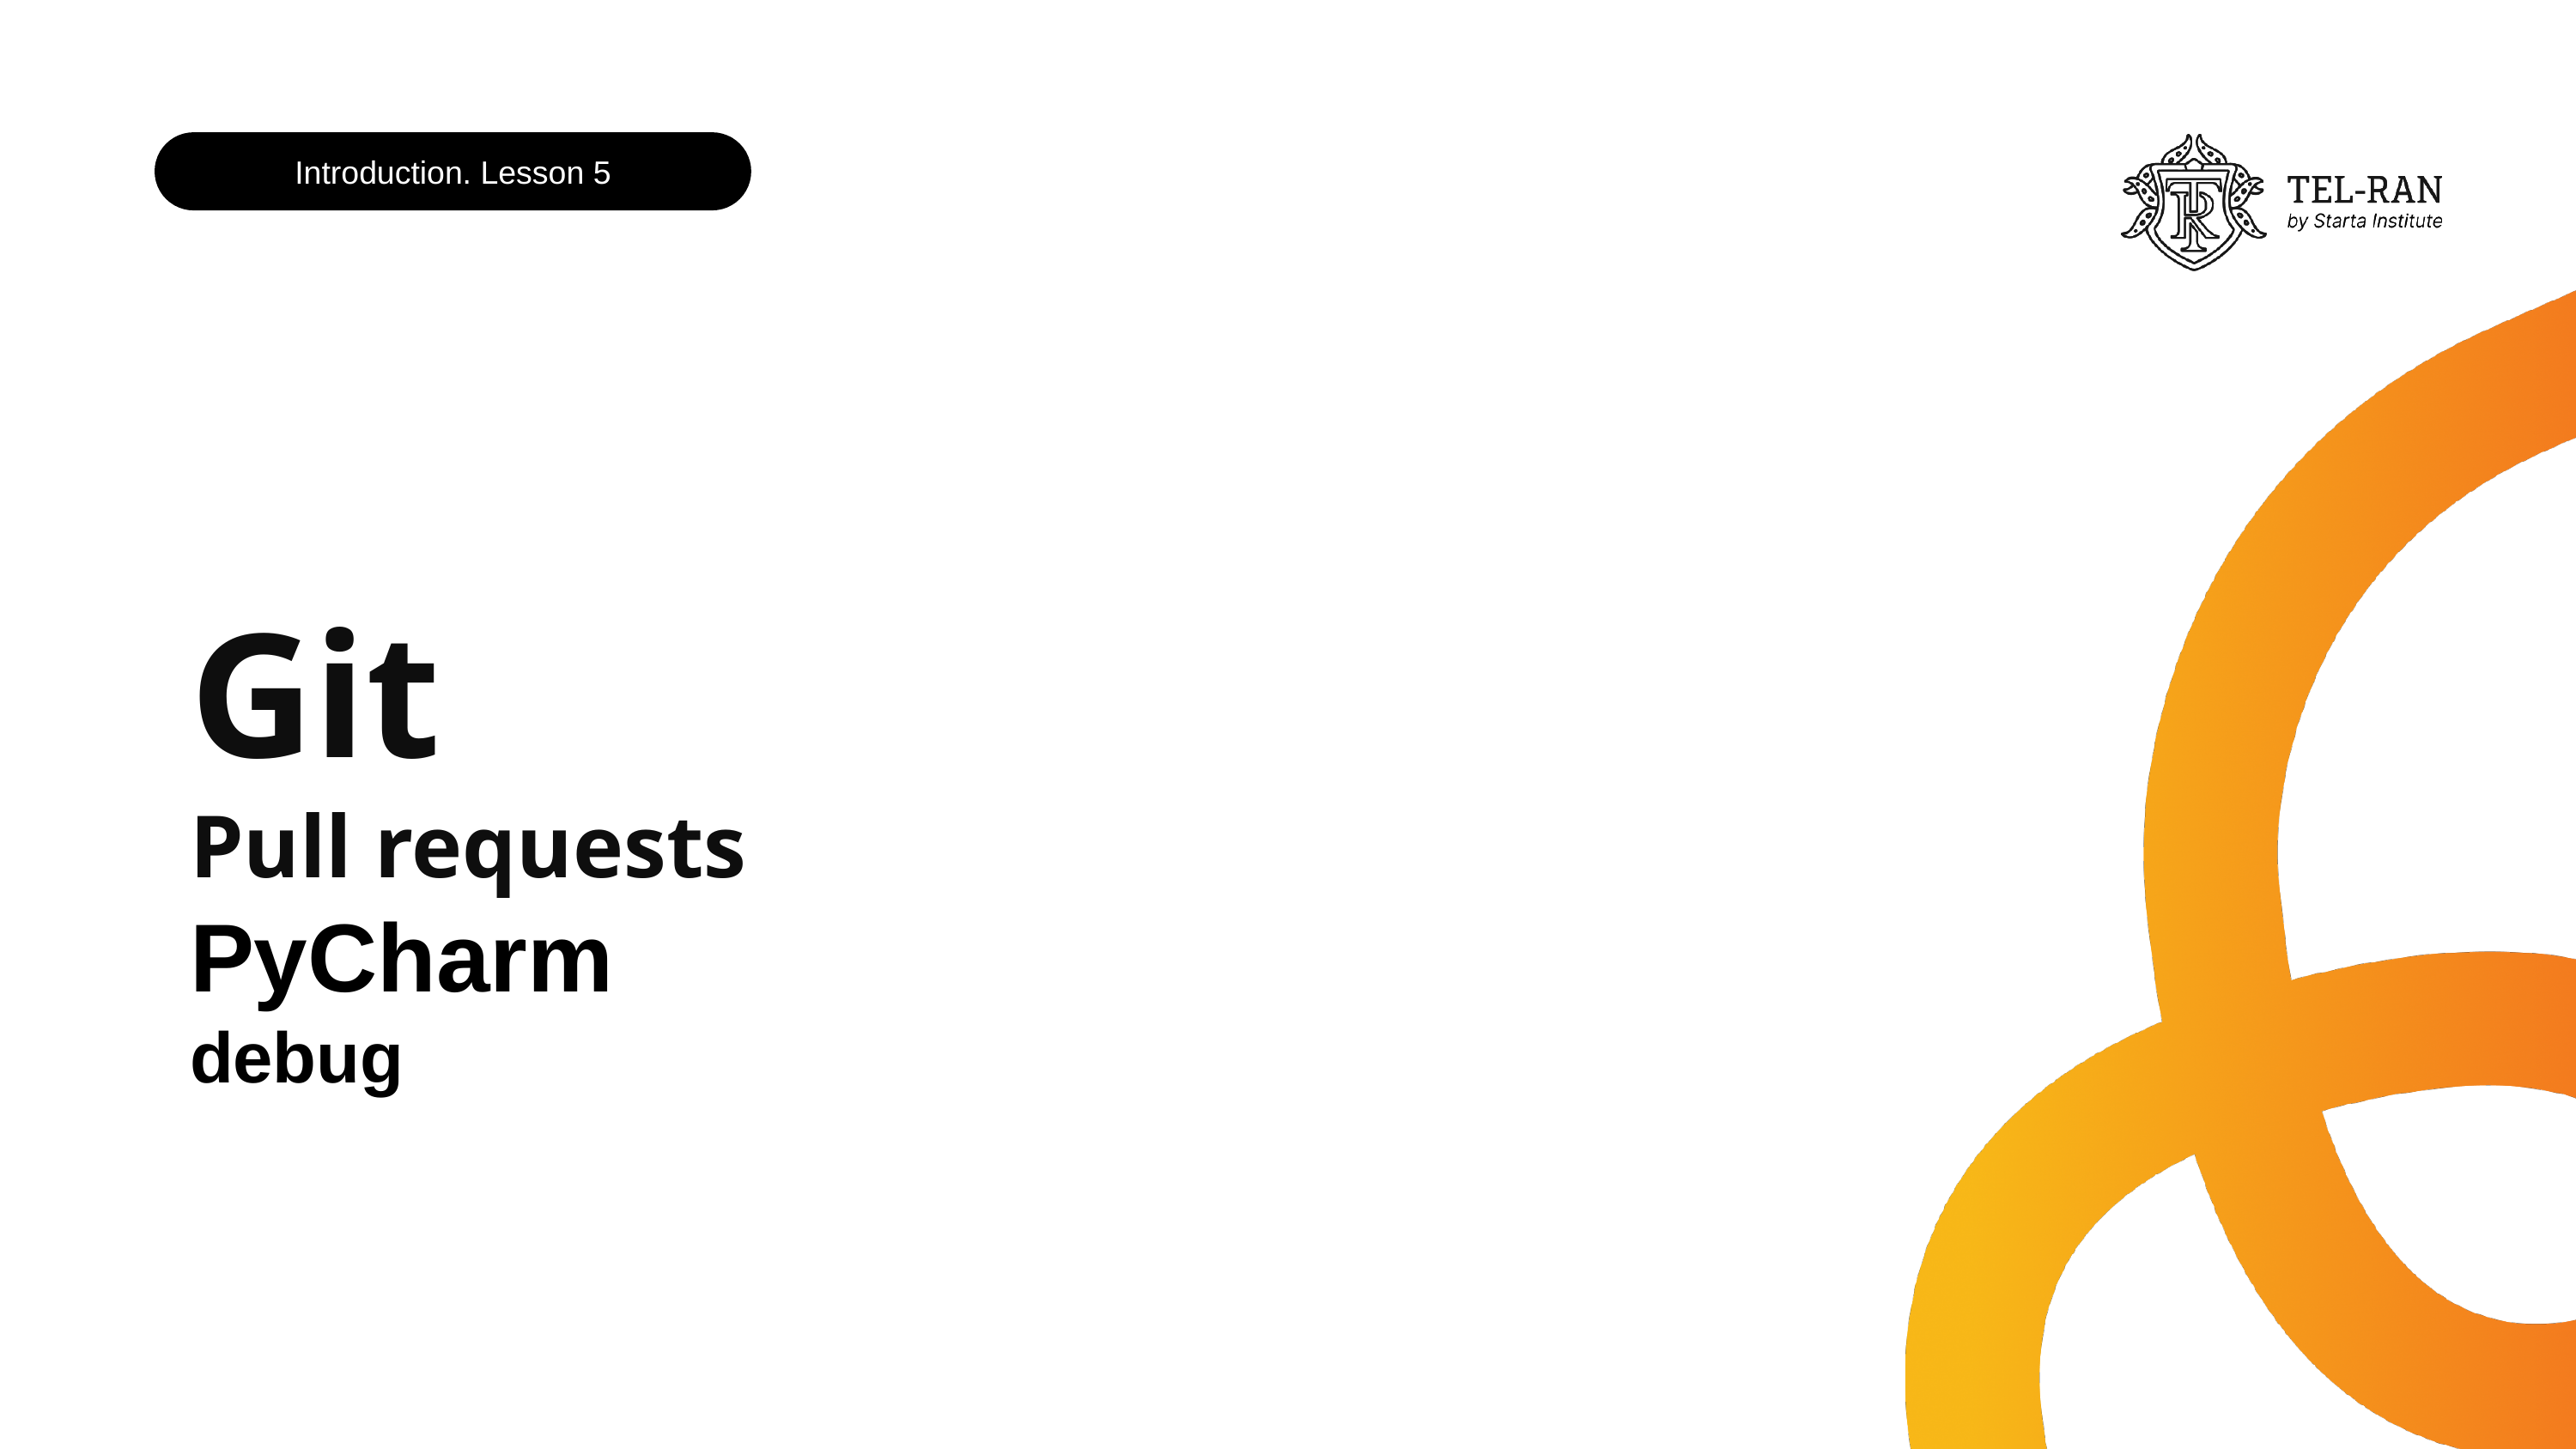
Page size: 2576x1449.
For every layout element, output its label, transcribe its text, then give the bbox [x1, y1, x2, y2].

title Git Pull requests PyCharm debug [177, 579, 1510, 989]
picture [1516, 0, 2576, 1449]
text_box Introduction. Lesson 5 [155, 132, 751, 211]
